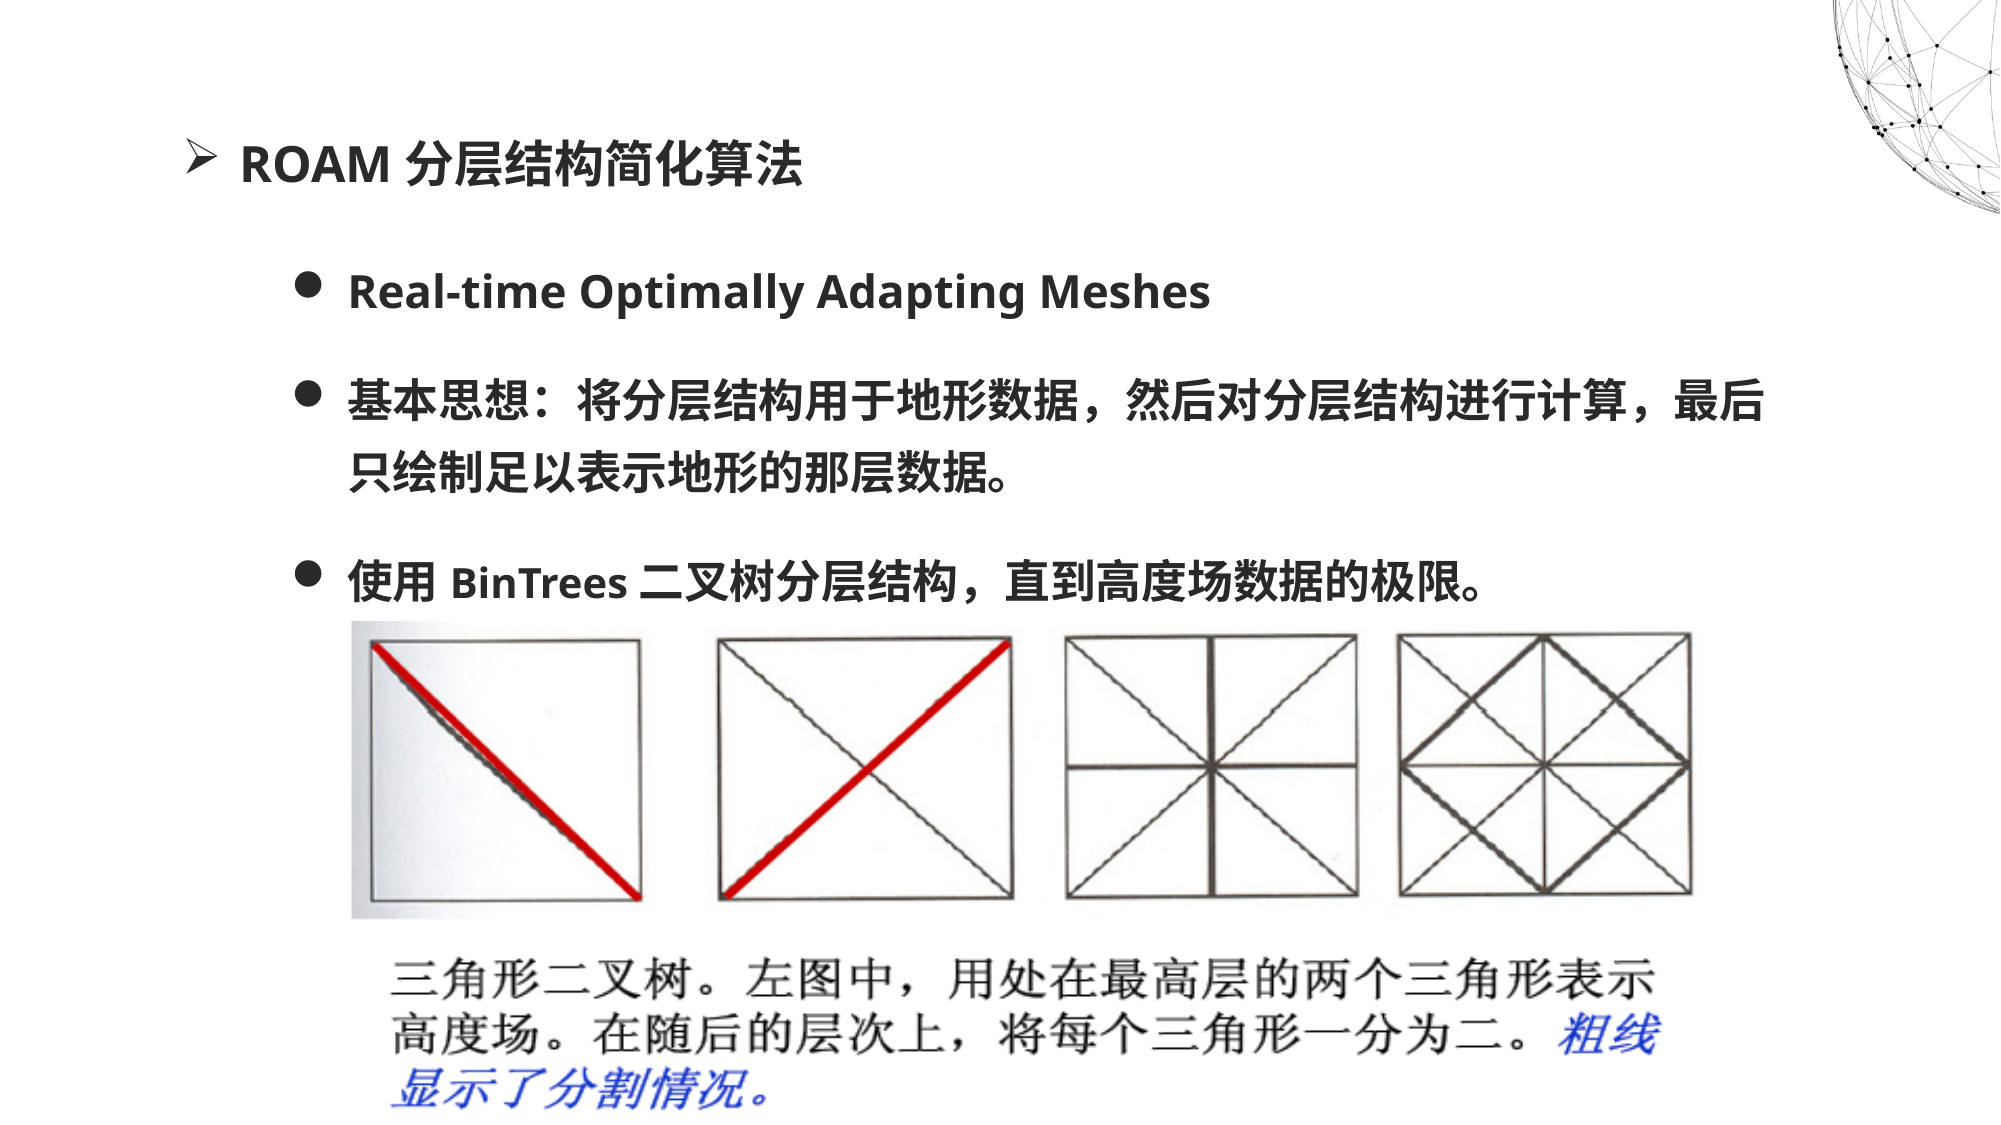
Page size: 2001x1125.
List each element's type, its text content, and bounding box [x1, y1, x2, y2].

title ROAM分层结构简化算法 [113, 42, 1820, 284]
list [349, 621, 1705, 1114]
list Real-time Optimally Adapting Meshes 基本思想：将分层结构用于地形数据，然后对分层结构进行计算，最后只绘制足以表示地形的那层数据。 使用BinTrees二叉树分层结构，直到高度场数据的极限。 [113, 231, 1809, 908]
picture [711, 0, 2000, 725]
